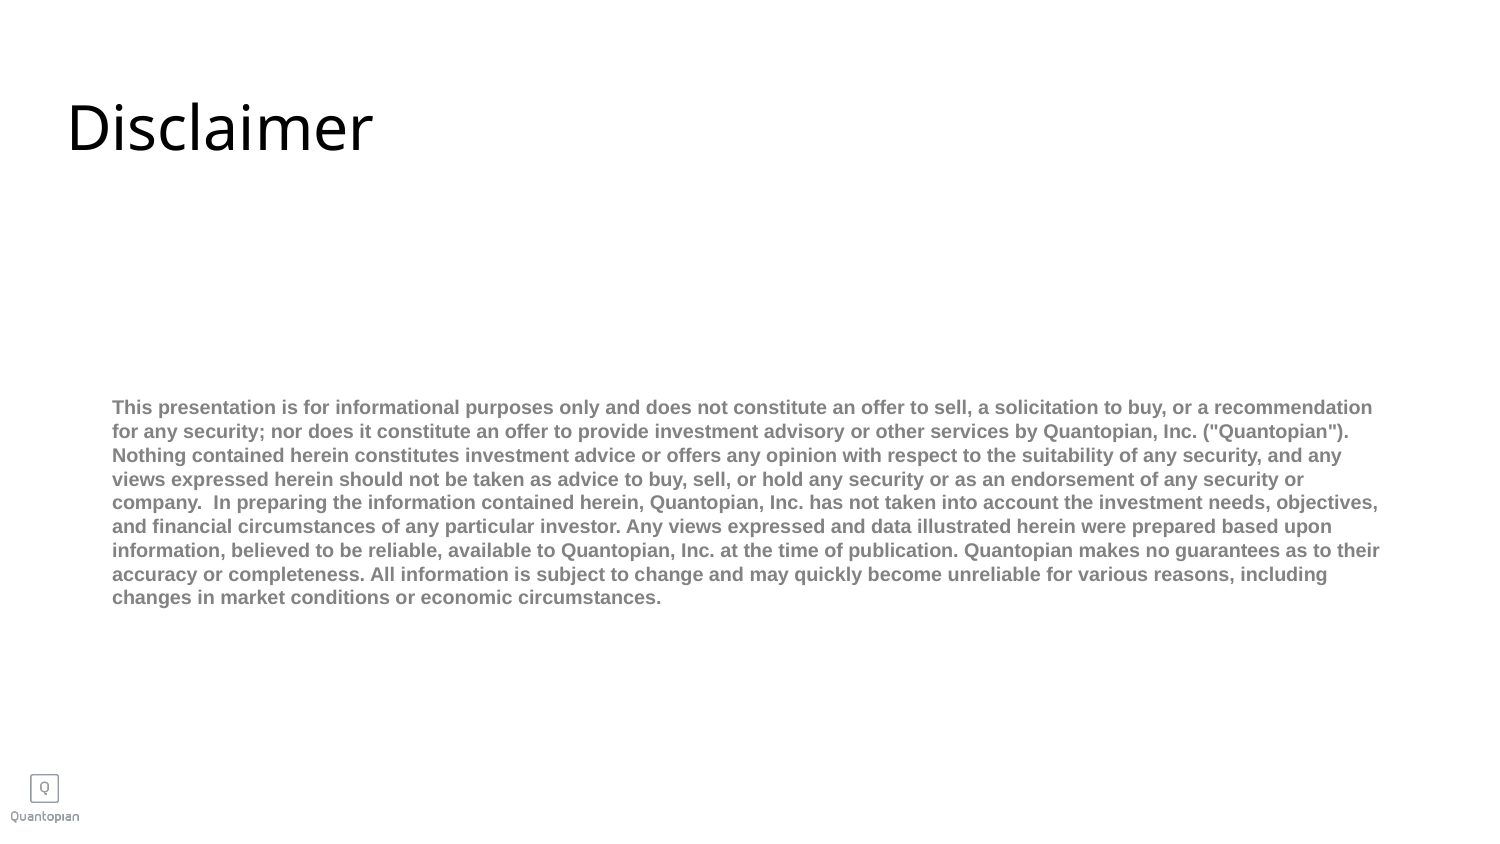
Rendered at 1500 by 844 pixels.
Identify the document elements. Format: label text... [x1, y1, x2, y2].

title Disclaimer [51, 72, 1449, 167]
picture [0, 753, 90, 844]
text_box This presentation is for informational purposes only and does not constitute an offer to sell, a solicitation to buy, or a recommendation for any security; nor does it constitute an offer to provide investment advisory or other services by Quantopian, Inc. ("Quantopian"). Nothing contained herein constitutes investment advice or offers any opinion with respect to the suitability of any security, and any views expressed herein should not be taken as advice to buy, sell, or hold any security or as an endorsement of any security or company. In preparing the information contained herein, Quantopian, Inc. has not taken into account the investment needs, objectives, and financial circumstances of any particular investor. Any views expressed and data illustrated herein were prepared based upon information, believed to be reliable, available to Quantopian, Inc. at the time of publication. Quantopian makes no guarantees as to their accuracy or completeness. All information is subject to change and may quickly become unreliable for various reasons, including changes in market conditions or economic circumstances. [97, 231, 1403, 772]
